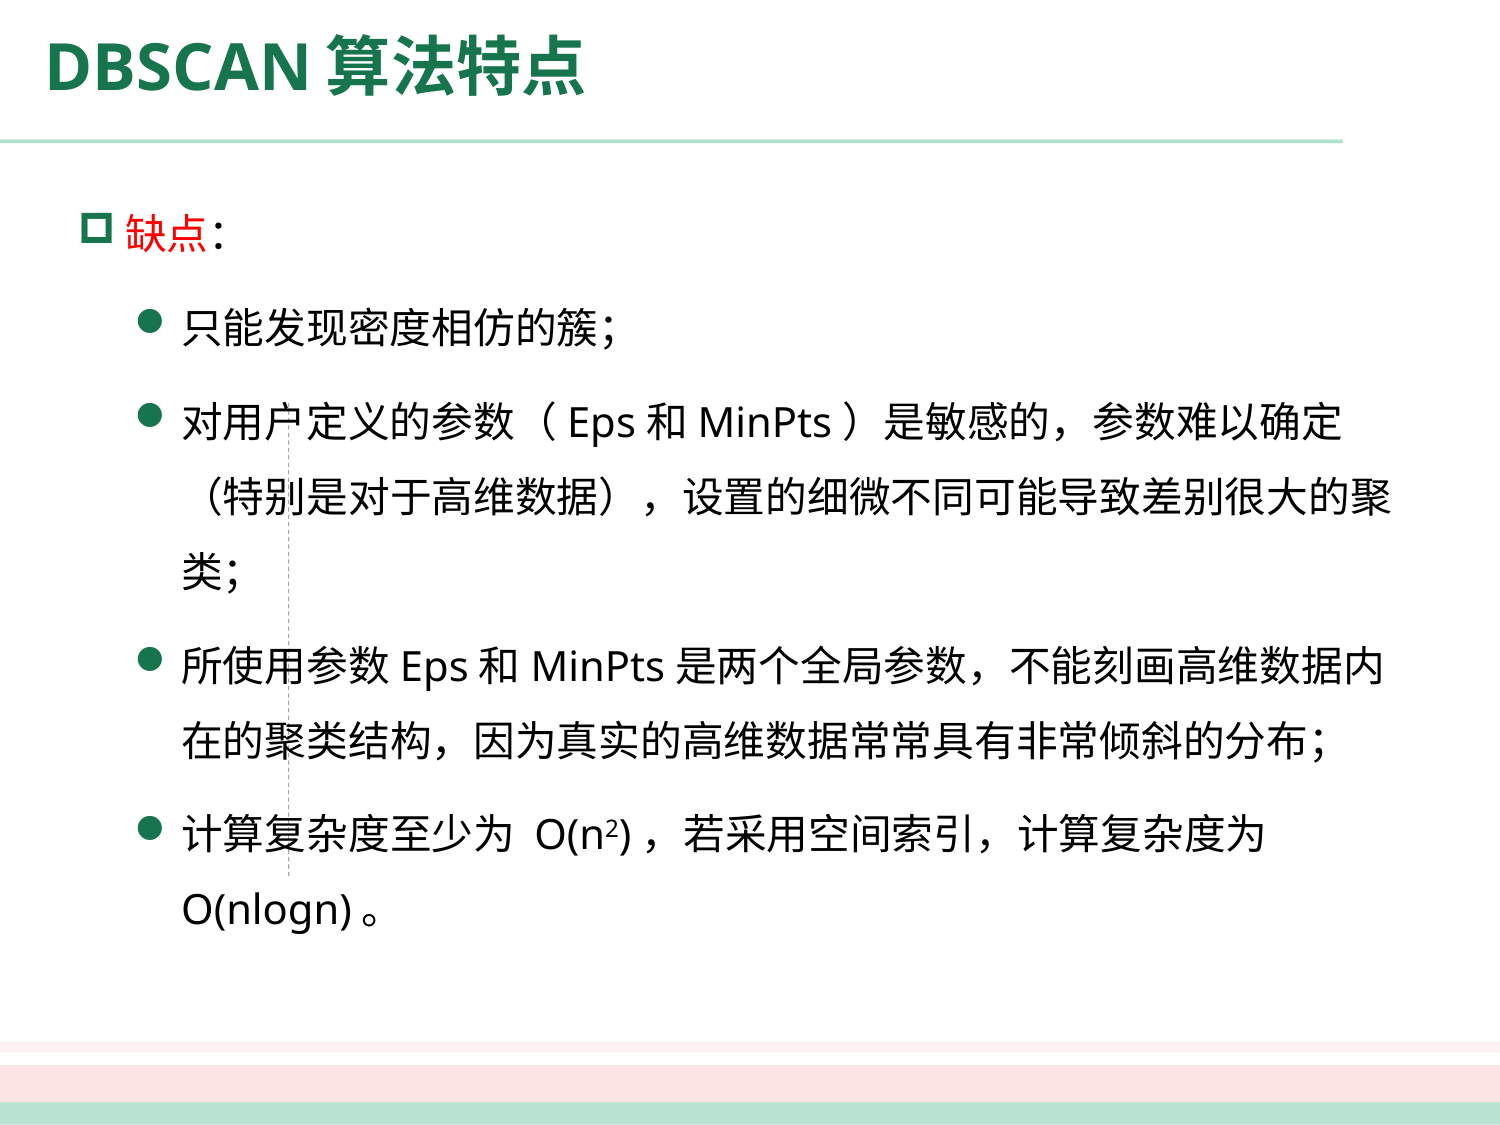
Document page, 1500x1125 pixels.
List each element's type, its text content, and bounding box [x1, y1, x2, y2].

picture [0, 0, 1500, 1125]
text_box DBSCAN算法特点 [29, 0, 673, 138]
text_box 缺点： 只能发现密度相仿的簇； 对用户定义的参数（Eps和MinPts）是敏感的，参数难以确定（特别是对于高维数据），设置的细微不同可能导致差别很大的聚类； 所使用参数Eps和MinPts是两个全局参数，不能刻画高维数据内在的聚类结构，因为真实的高维数据常常具有非常倾斜的分布； 计算复杂度至少为 O(n2)，若采用空间索引，计算复杂度为 O(nlogn)。 [72, 177, 1418, 939]
